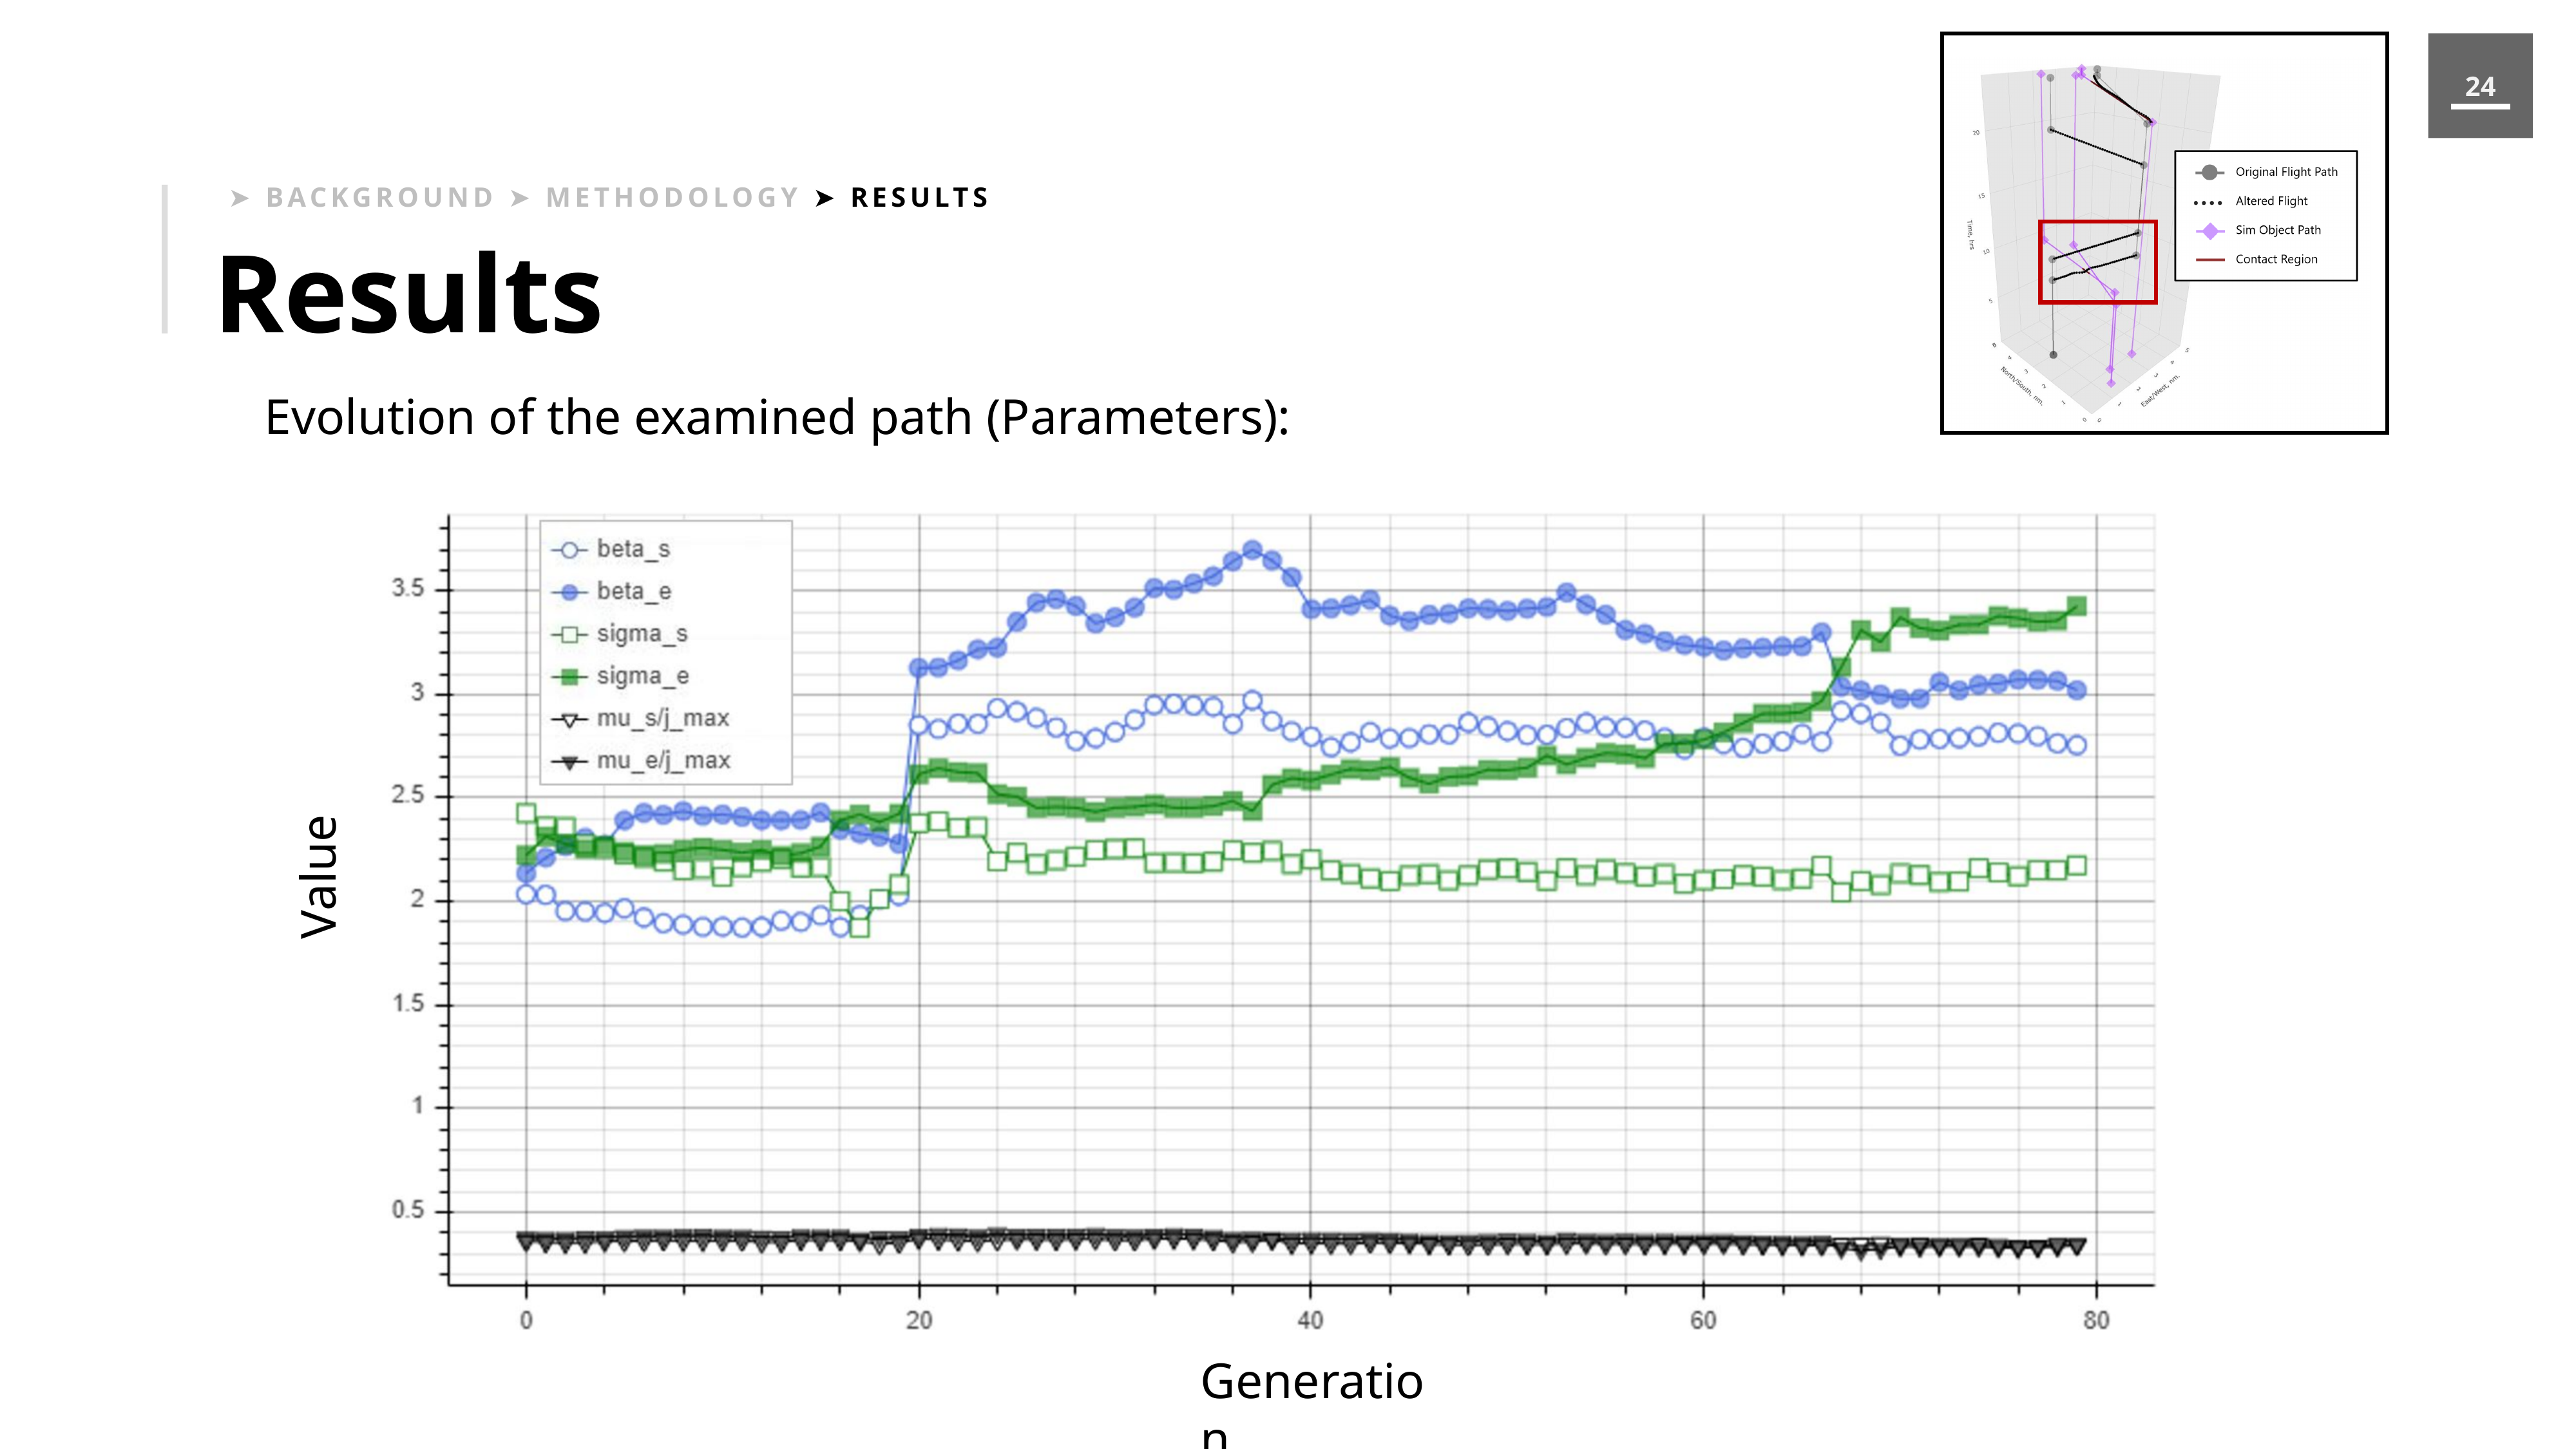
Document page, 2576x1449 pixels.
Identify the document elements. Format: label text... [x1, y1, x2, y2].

text_box ➤ BACKGROUND ➤ METHODOLOGY ➤ RESULTS [218, 175, 1303, 217]
text_box [161, 184, 168, 334]
text_box Results [204, 220, 614, 359]
text_box Evolution of the examined path (Parameters): [254, 381, 1324, 450]
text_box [1942, 33, 2388, 433]
picture [366, 492, 2168, 1354]
text_box Value [283, 744, 351, 1009]
text_box Generation [1191, 1354, 1456, 1449]
